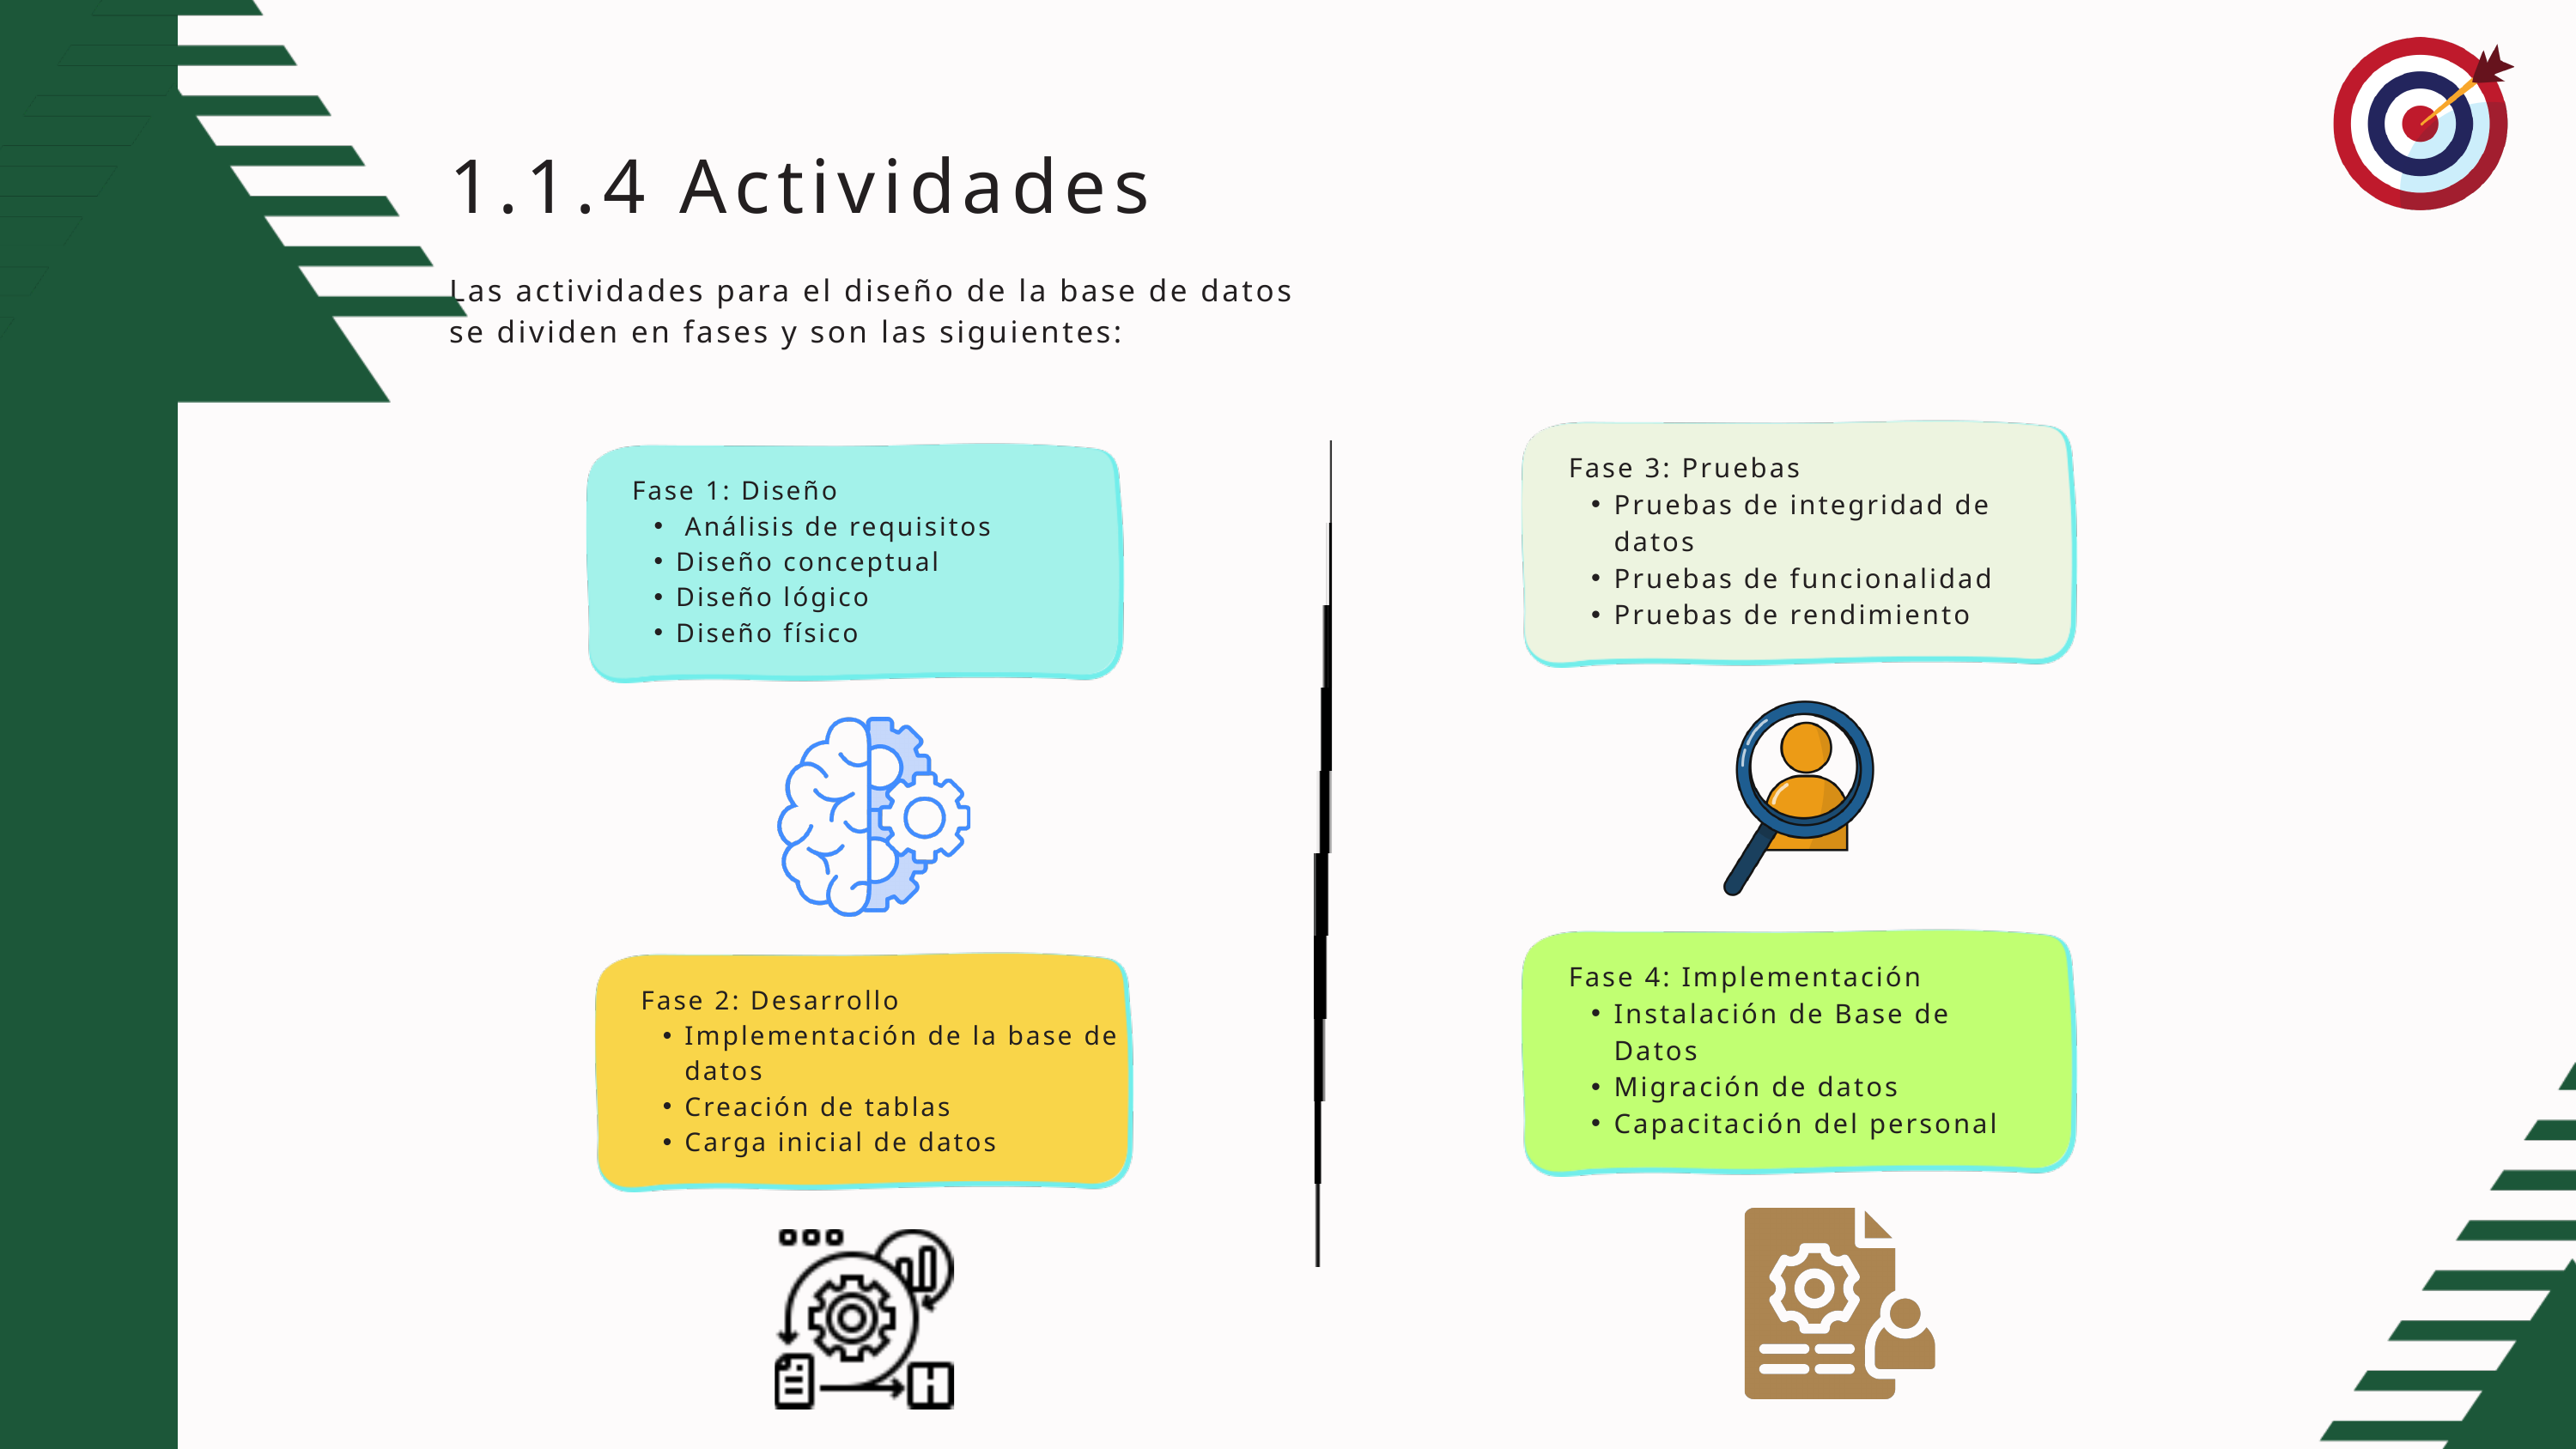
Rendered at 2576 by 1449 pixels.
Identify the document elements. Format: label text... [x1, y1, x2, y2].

text_box [1521, 926, 2078, 1177]
text_box [594, 949, 1134, 1192]
text_box [1744, 1213, 1935, 1399]
text_box Fase 3: Pruebas Pruebas de integridad de datos Pruebas de funcionalidad Pruebas de rendimiento [1568, 446, 2022, 667]
text_box [2286, 1062, 2576, 1449]
text_box Fase 4: Implementación Instalación de Base de Datos Migración de datos Capacitación del personal [1568, 955, 2022, 1213]
text_box [775, 1229, 955, 1410]
text_box [1521, 417, 2078, 668]
text_box [185, 0, 468, 403]
text_box [1722, 699, 1876, 896]
text_box Fase 1: Diseño Análisis de requisitos Diseño conceptual Diseño lógico Diseño físico [632, 470, 1071, 718]
text_box Las actividades para el diseño de la base de datos se dividen en fases y son las siguientes: [468, 266, 1314, 349]
text_box [586, 440, 1125, 683]
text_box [0, 0, 179, 1449]
text_box [1314, 440, 1333, 1267]
text_box 1.1.4 Actividades [468, 125, 1252, 229]
text_box Fase 2: Desarrollo Implementación de la base de datos Creación de tablas Carga inicial de datos [641, 979, 1130, 1228]
text_box [771, 718, 971, 917]
text_box [2333, 37, 2515, 210]
